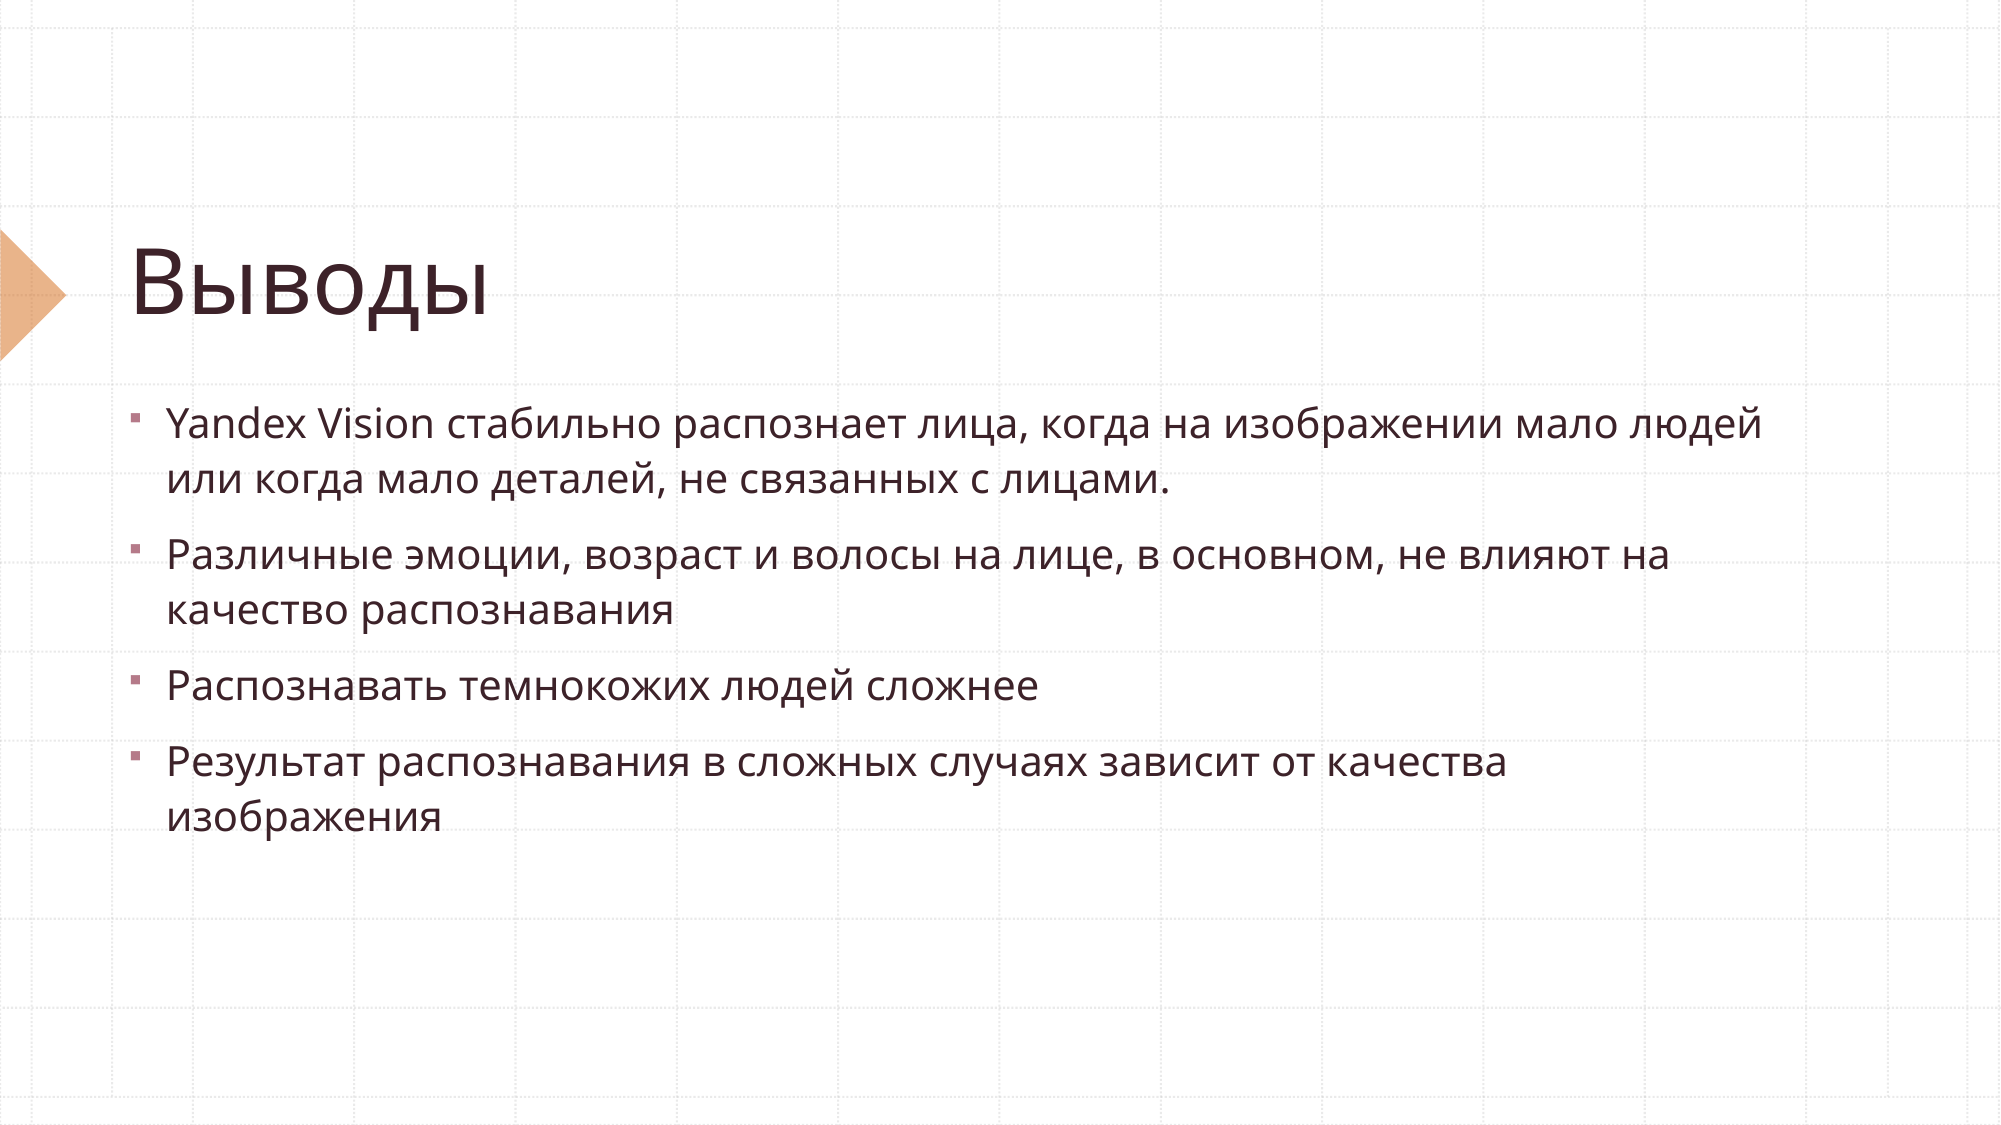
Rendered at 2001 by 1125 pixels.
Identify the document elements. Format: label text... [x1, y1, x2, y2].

list Yandex Vision стабильно распознает лица, когда на изображении мало людей или когда мало деталей, не связанных с лицами. Различные эмоции, возраст и волосы на лице, в основном, не влияют на качество распознавания Распознавать темнокожих людей сложнее Результат распознавания в сложных случаях зависит от качества изображения [113, 384, 1806, 922]
title Выводы [113, 118, 1806, 341]
